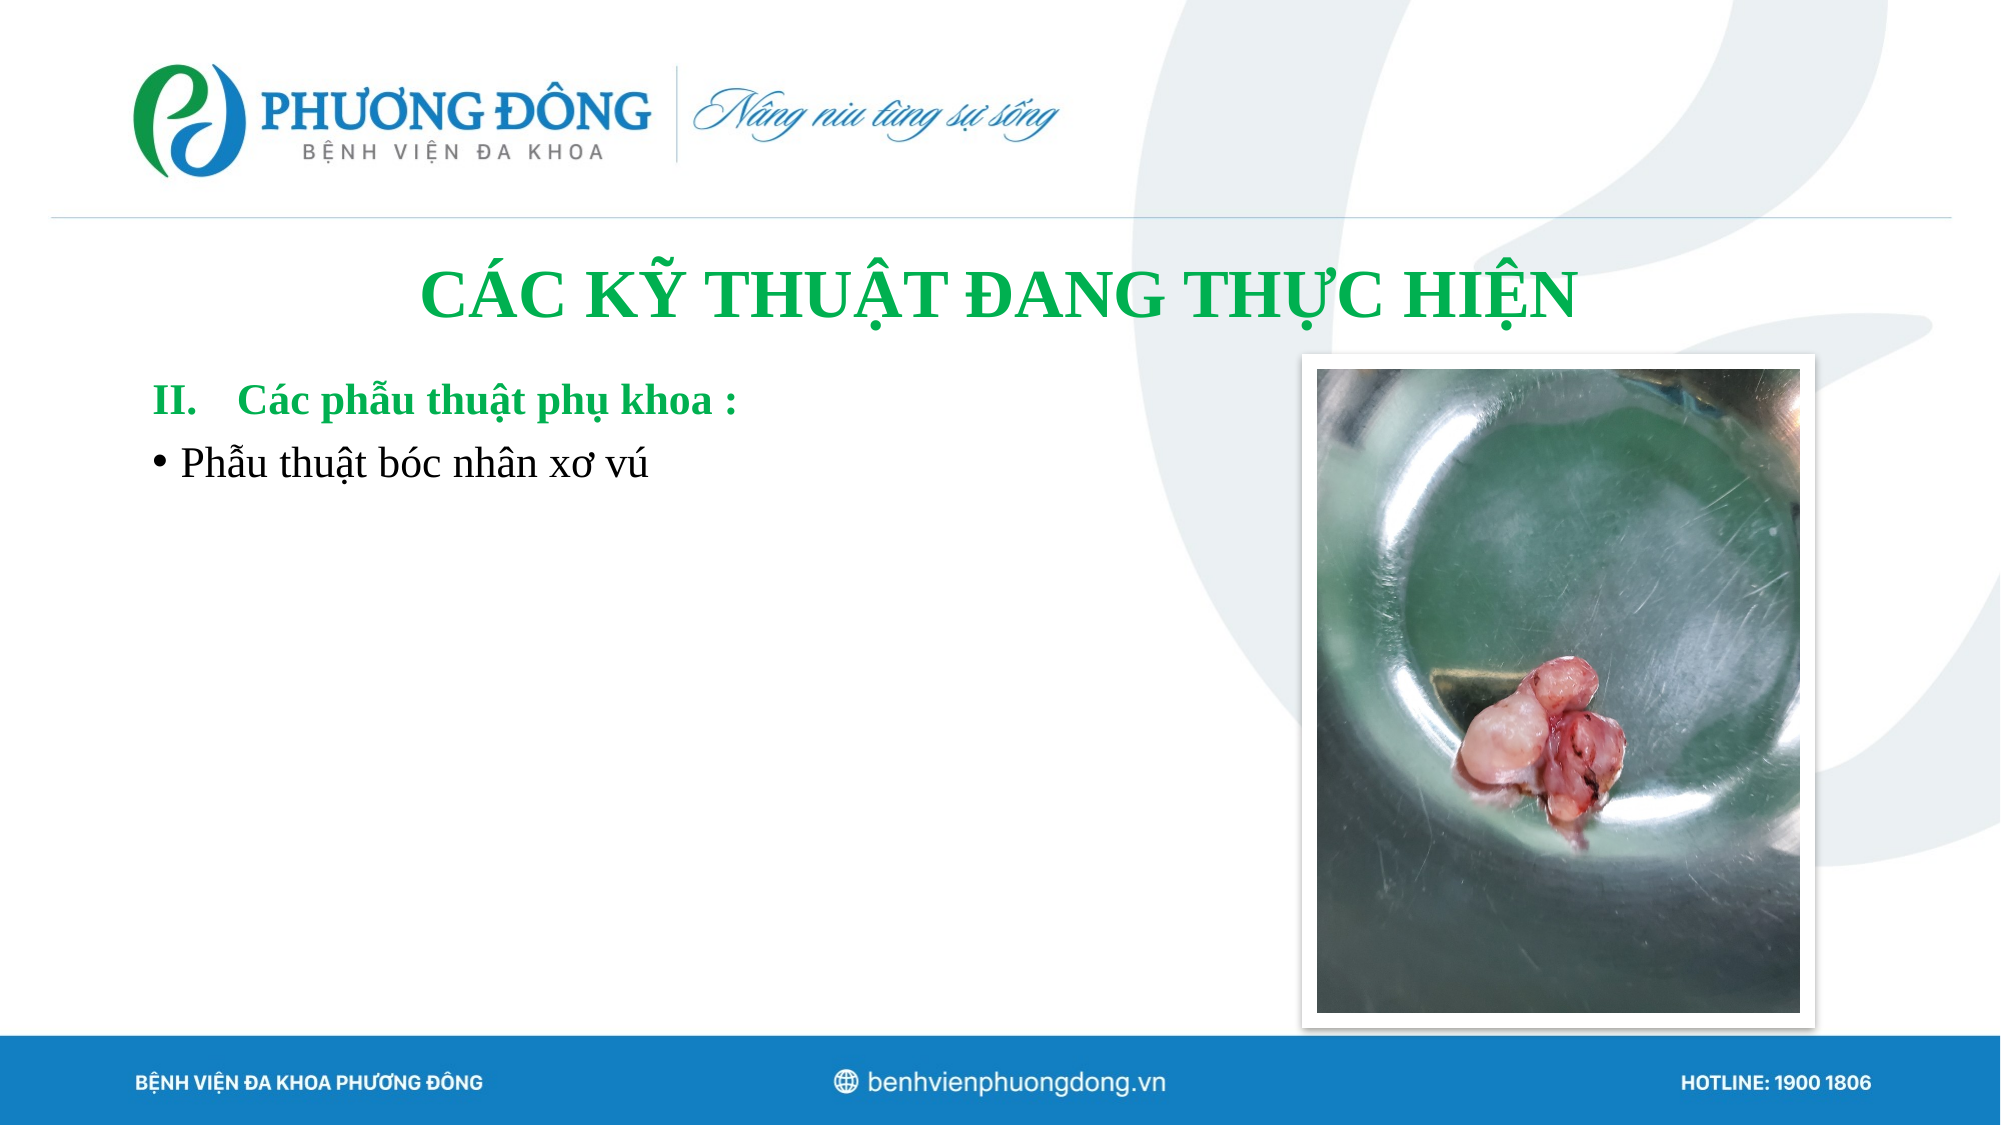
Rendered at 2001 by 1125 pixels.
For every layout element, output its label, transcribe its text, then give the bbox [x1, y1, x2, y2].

picture [0, 0, 2001, 1125]
title CÁC KỸ THUẬT ĐANG THỰC HIỆN [137, 220, 1863, 369]
list Các phẫu thuật phụ khoa : Phẫu thuật bóc nhân xơ vú [137, 368, 1255, 1014]
